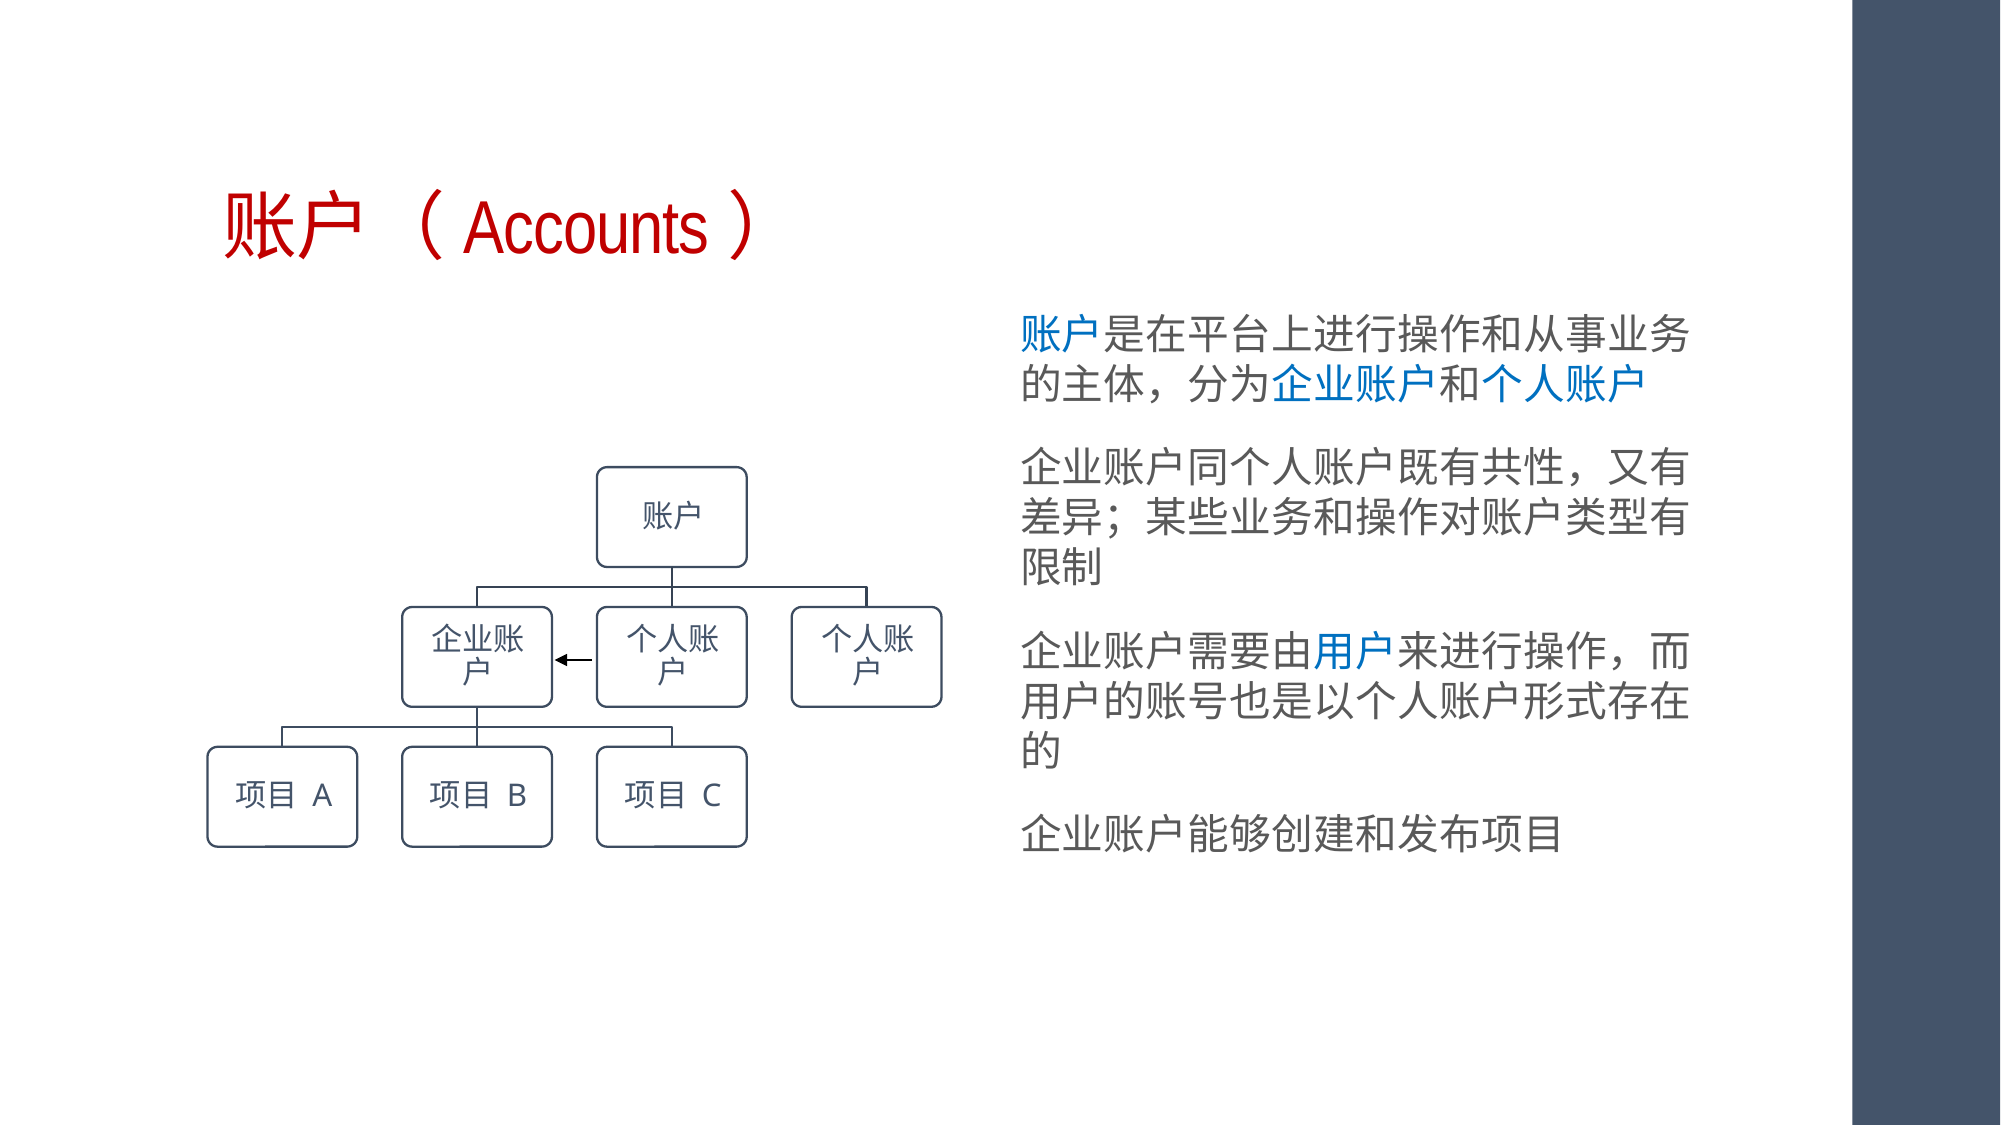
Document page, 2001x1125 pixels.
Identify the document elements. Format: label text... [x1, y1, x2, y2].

title 账户（Accounts） [206, 43, 1797, 278]
list 账户是在平台上进行操作和从事业务的主体，分为企业账户和个人账户 企业账户同个人账户既有共性，又有差异；某些业务和操作对账户类型有限制 企业账户需要由用户来进行操作，而用户的账号也是以个人账户形式存在的 企业账户能够创建和发布项目 [1005, 299, 1740, 1014]
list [206, 299, 943, 1015]
